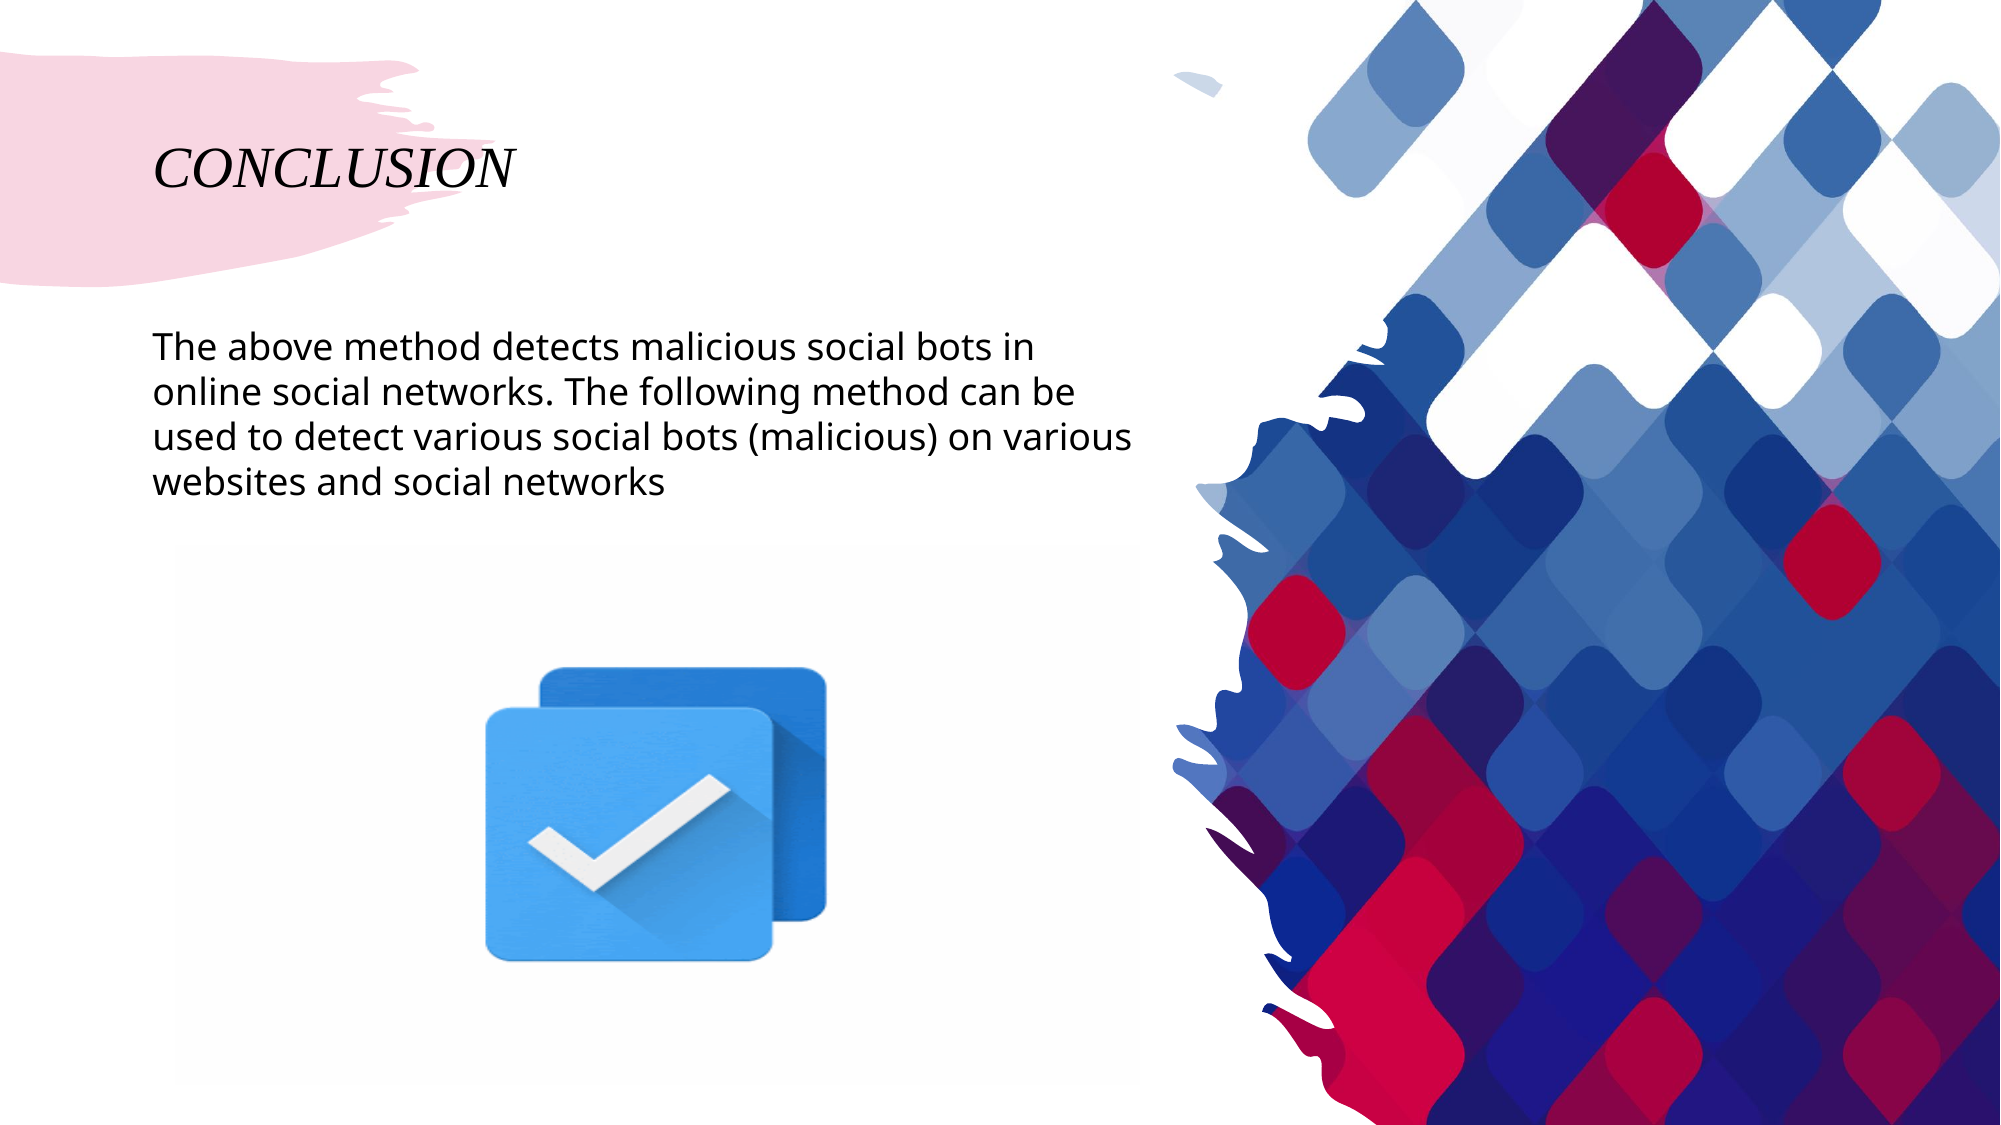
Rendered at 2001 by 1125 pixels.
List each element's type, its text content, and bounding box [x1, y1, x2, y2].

picture [175, 545, 1140, 1085]
list The above method detects malicious social bots in online social networks. The following method can be used to detect various social bots (malicious) on various websites and social networks [137, 315, 1156, 999]
picture [1172, 0, 2000, 1125]
title CONCLUSION [137, 59, 1172, 278]
